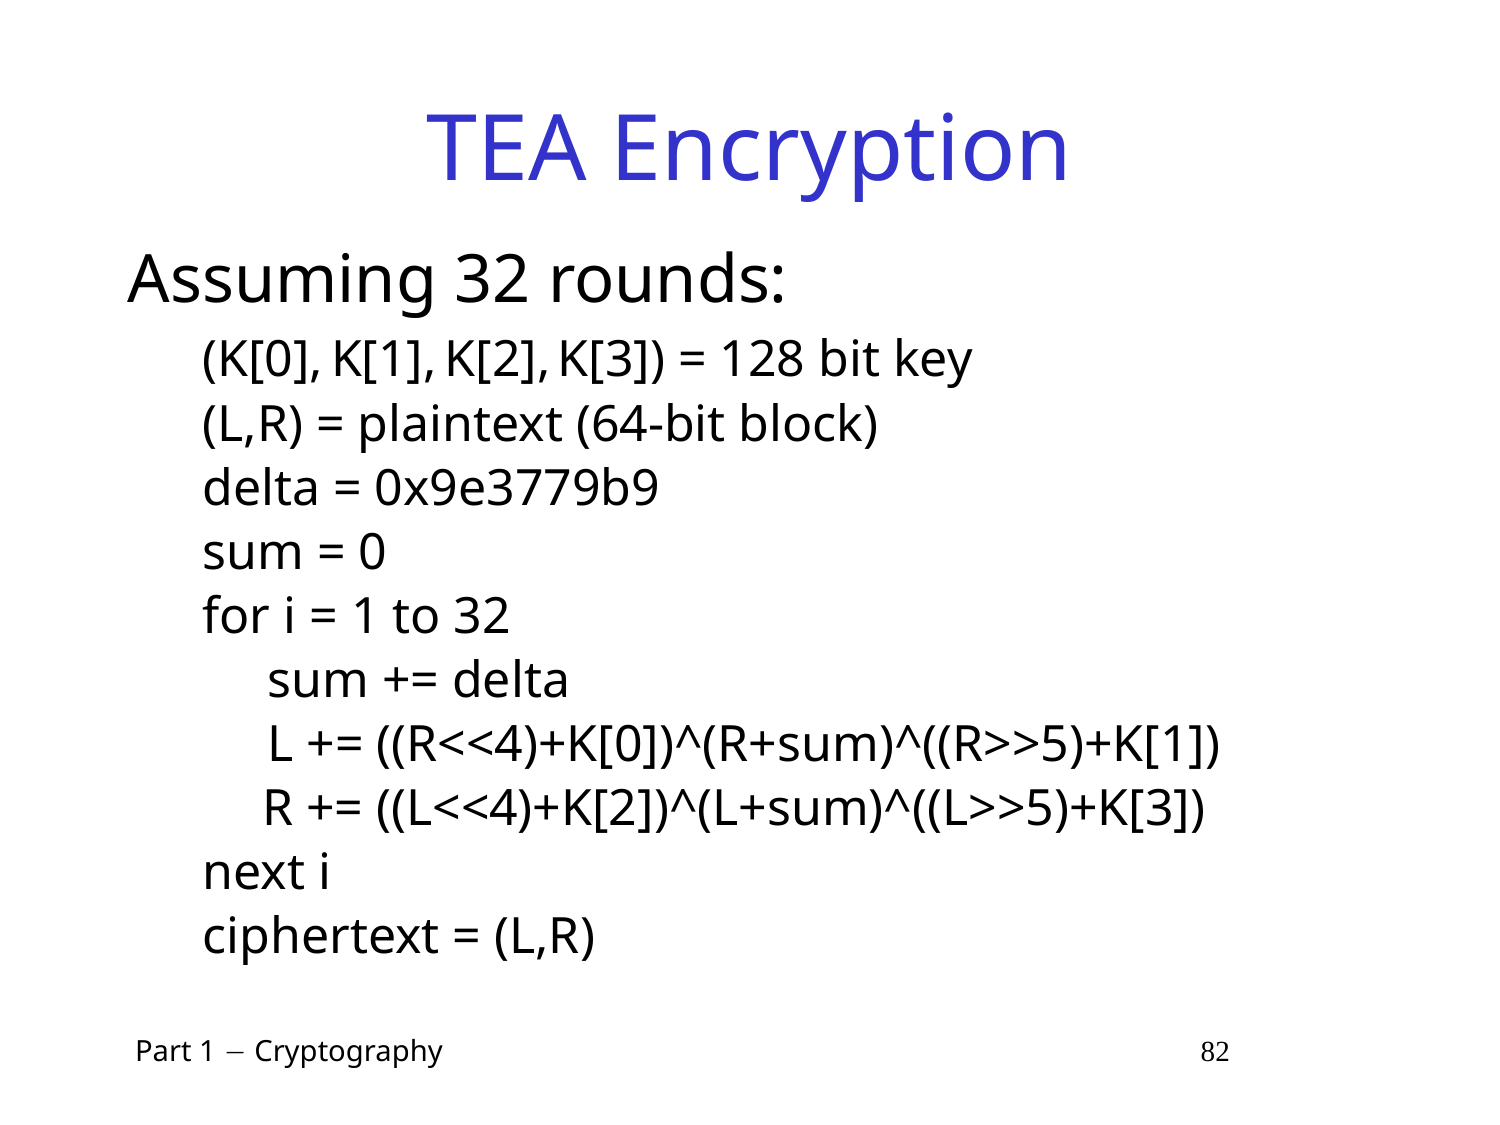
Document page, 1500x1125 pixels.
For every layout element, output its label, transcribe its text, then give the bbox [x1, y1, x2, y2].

list Assuming 32 rounds: (K[0], K[1], K[2], K[3]) = 128 bit key (L,R) = plaintext (64-bit block) delta = 0x9e3779b9 sum = 0 for i = 1 to 32 sum += delta L += ((R<<4)+K[0])^(R+sum)^((R>>5)+K[1]) R += ((L<<4)+K[2])^(L+sum)^((L>>5)+K[3]) next i ciphertext = (L,R) [112, 237, 1401, 988]
title TEA Encryption [112, 49, 1388, 237]
footer Part 1  Cryptography 82 [112, 1024, 1401, 1101]
